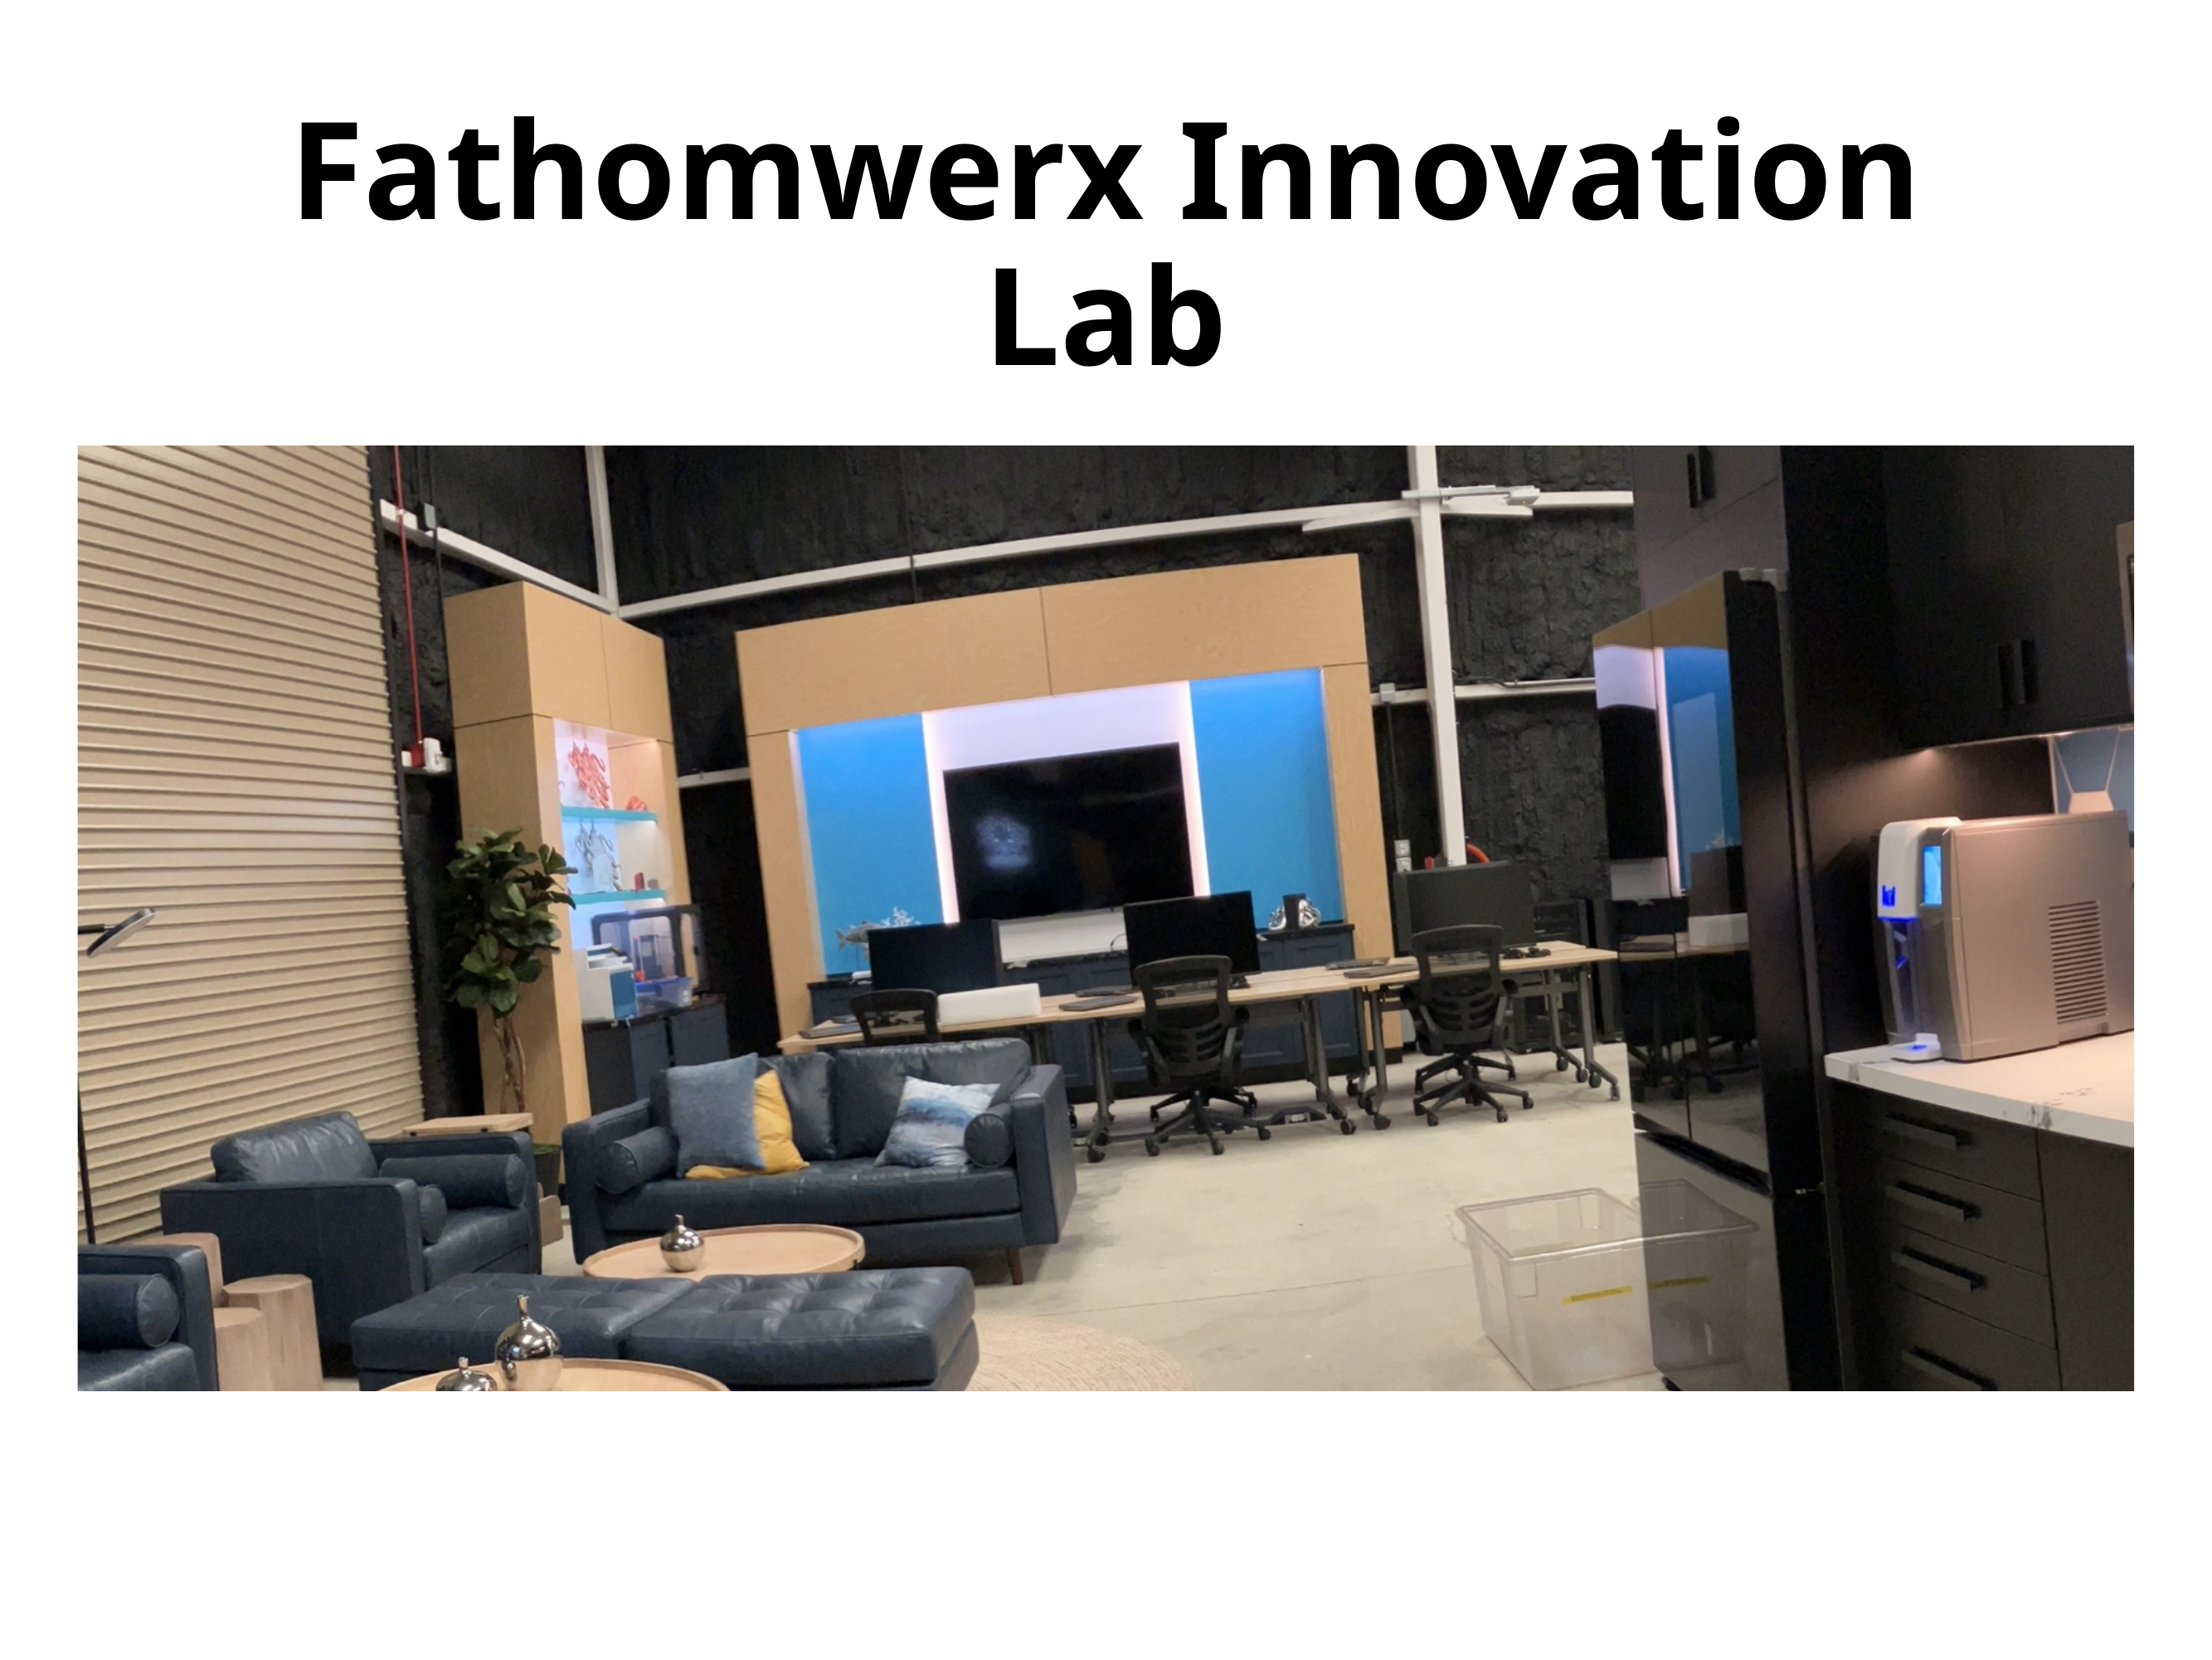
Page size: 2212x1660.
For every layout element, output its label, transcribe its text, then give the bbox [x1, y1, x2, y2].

title Fathomwerx Innovation Lab [152, 88, 2060, 409]
picture [77, 445, 2135, 1391]
